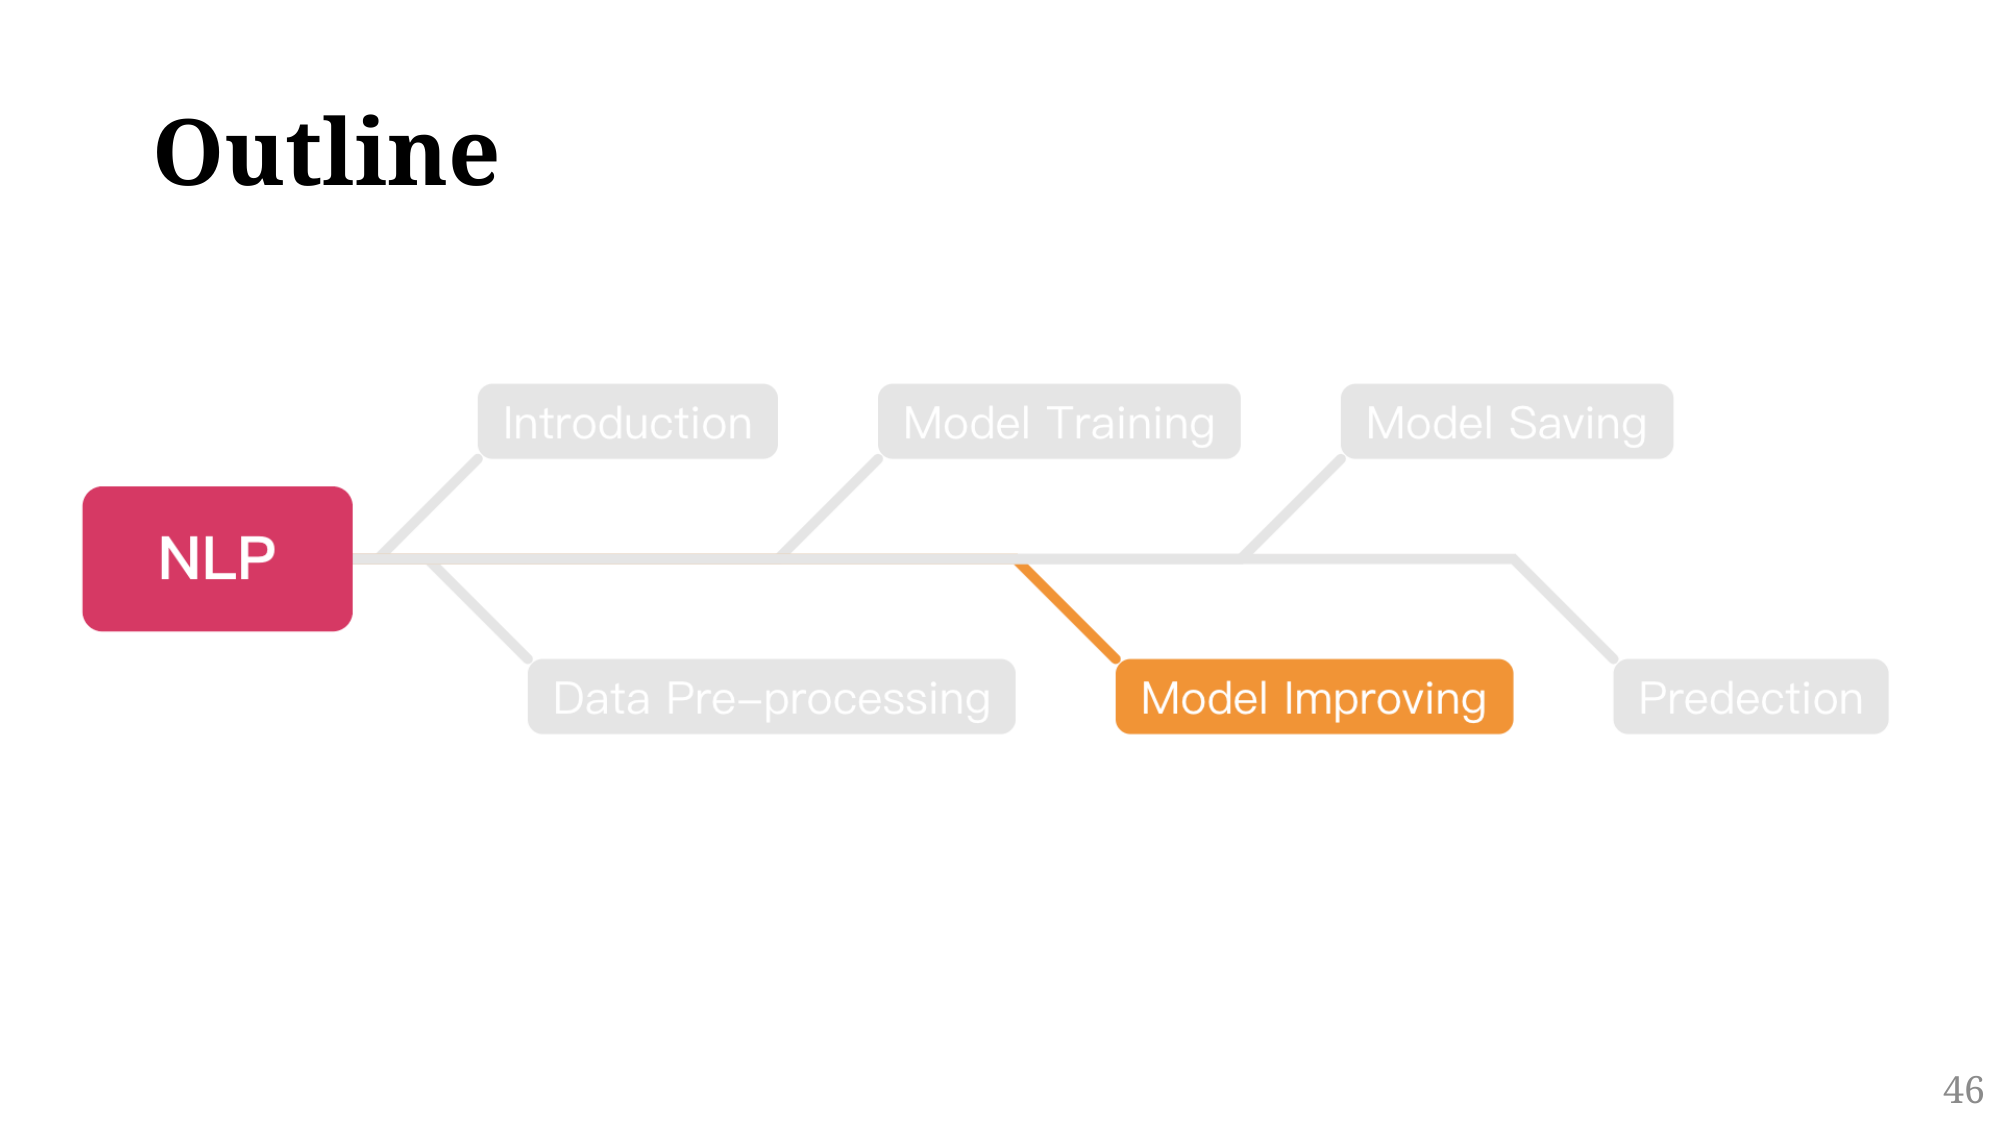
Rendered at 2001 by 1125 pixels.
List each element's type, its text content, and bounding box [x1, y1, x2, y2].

title Outline [137, 59, 1863, 251]
slide_number 46 [1843, 1061, 2000, 1122]
picture [40, 354, 1960, 771]
